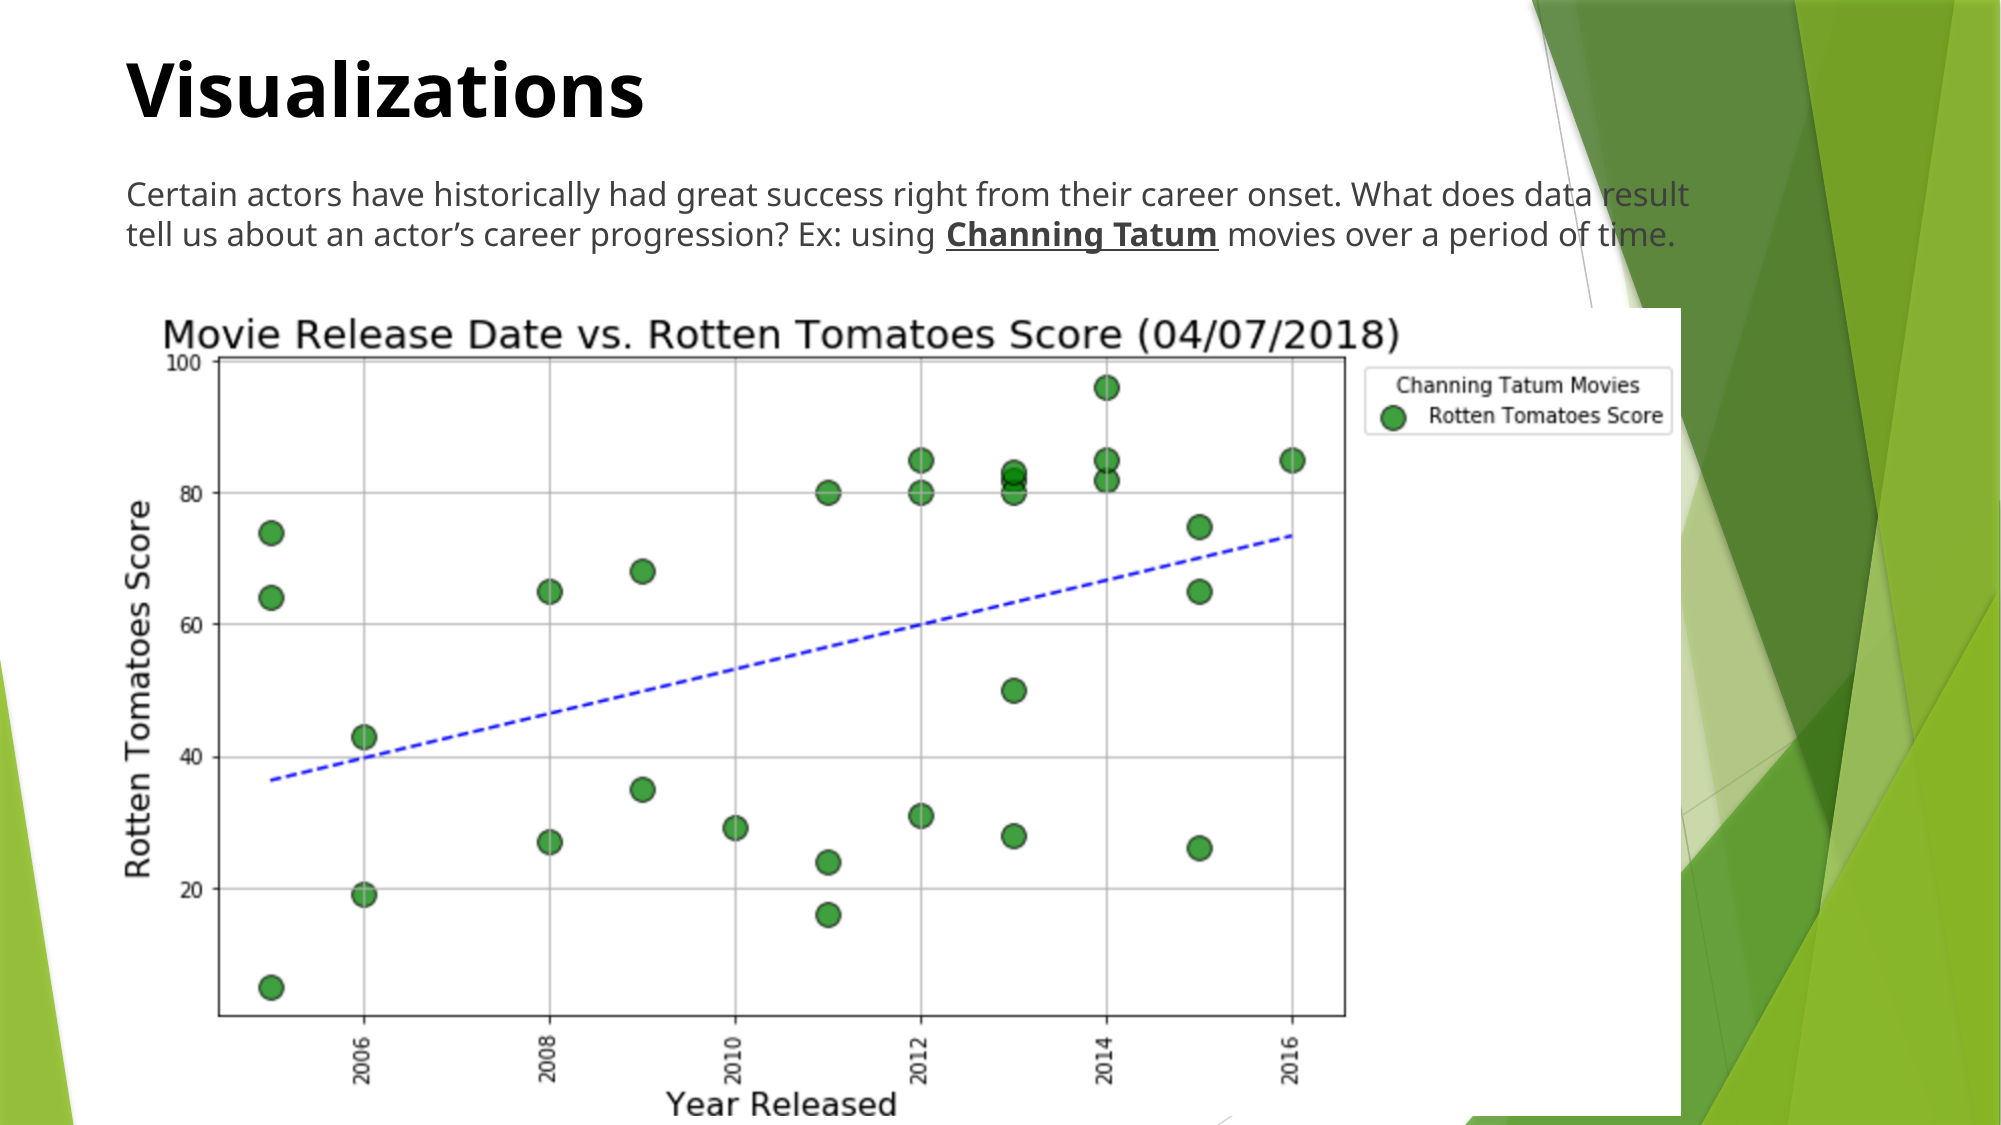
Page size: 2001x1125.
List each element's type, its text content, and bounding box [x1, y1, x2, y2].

title Visualizations [111, 35, 1522, 166]
list Certain actors have historically had great success right from their career onset. What does data result tell us about an actor’s career progression? Ex: using Channing Tatum movies over a period of time. [111, 166, 1738, 286]
picture [110, 307, 1682, 1116]
